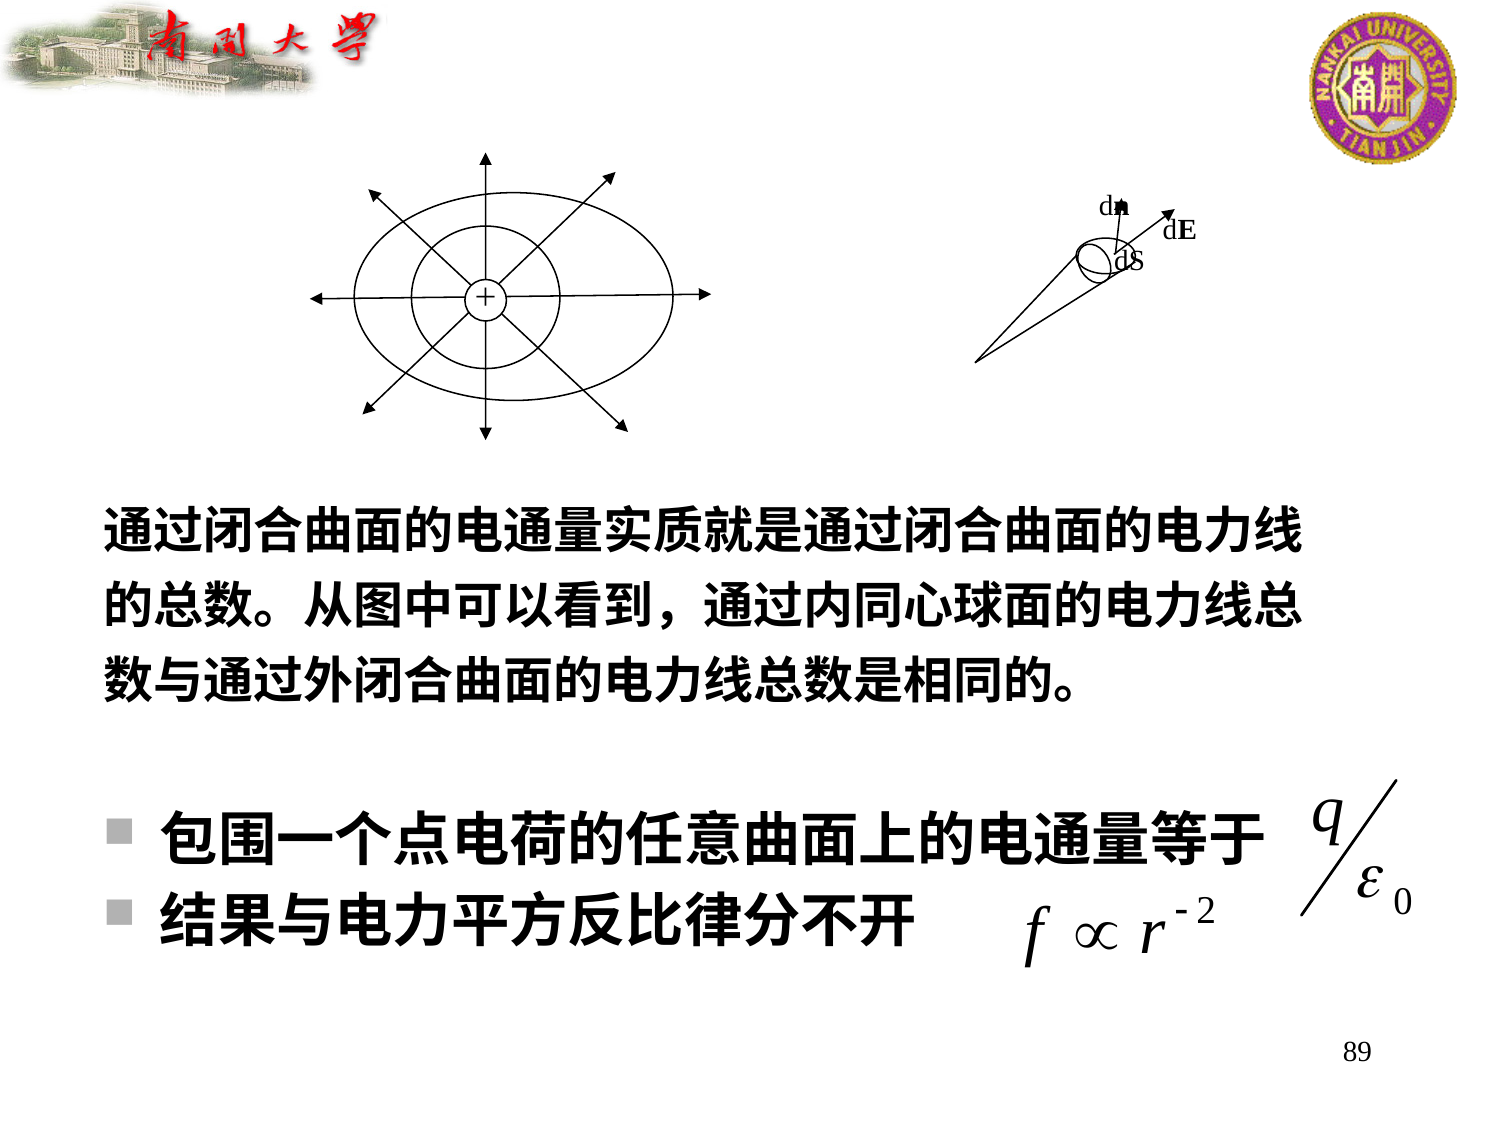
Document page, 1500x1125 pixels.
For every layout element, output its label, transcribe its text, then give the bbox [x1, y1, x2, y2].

text_box 通过闭合曲面的电通量实质就是通过闭合曲面的电力线的总数。从图中可以看到，通过内同心球面的电力线总数与通过外闭合曲面的电力线总数是相同的。 [88, 476, 1334, 716]
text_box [1001, 880, 1227, 982]
slide_number 89 [1074, 1024, 1388, 1101]
picture [1262, 0, 1500, 148]
picture [0, 0, 388, 100]
text_box dE [1180, 224, 1239, 291]
text_box 包围一个点电荷的任意曲面上的电通量等于 结果与电力平方反比律分不开 [88, 794, 1289, 982]
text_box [974, 197, 1175, 363]
text_box dS [1180, 233, 1190, 321]
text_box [309, 152, 712, 441]
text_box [1288, 767, 1433, 931]
text_box [243, 148, 1500, 223]
